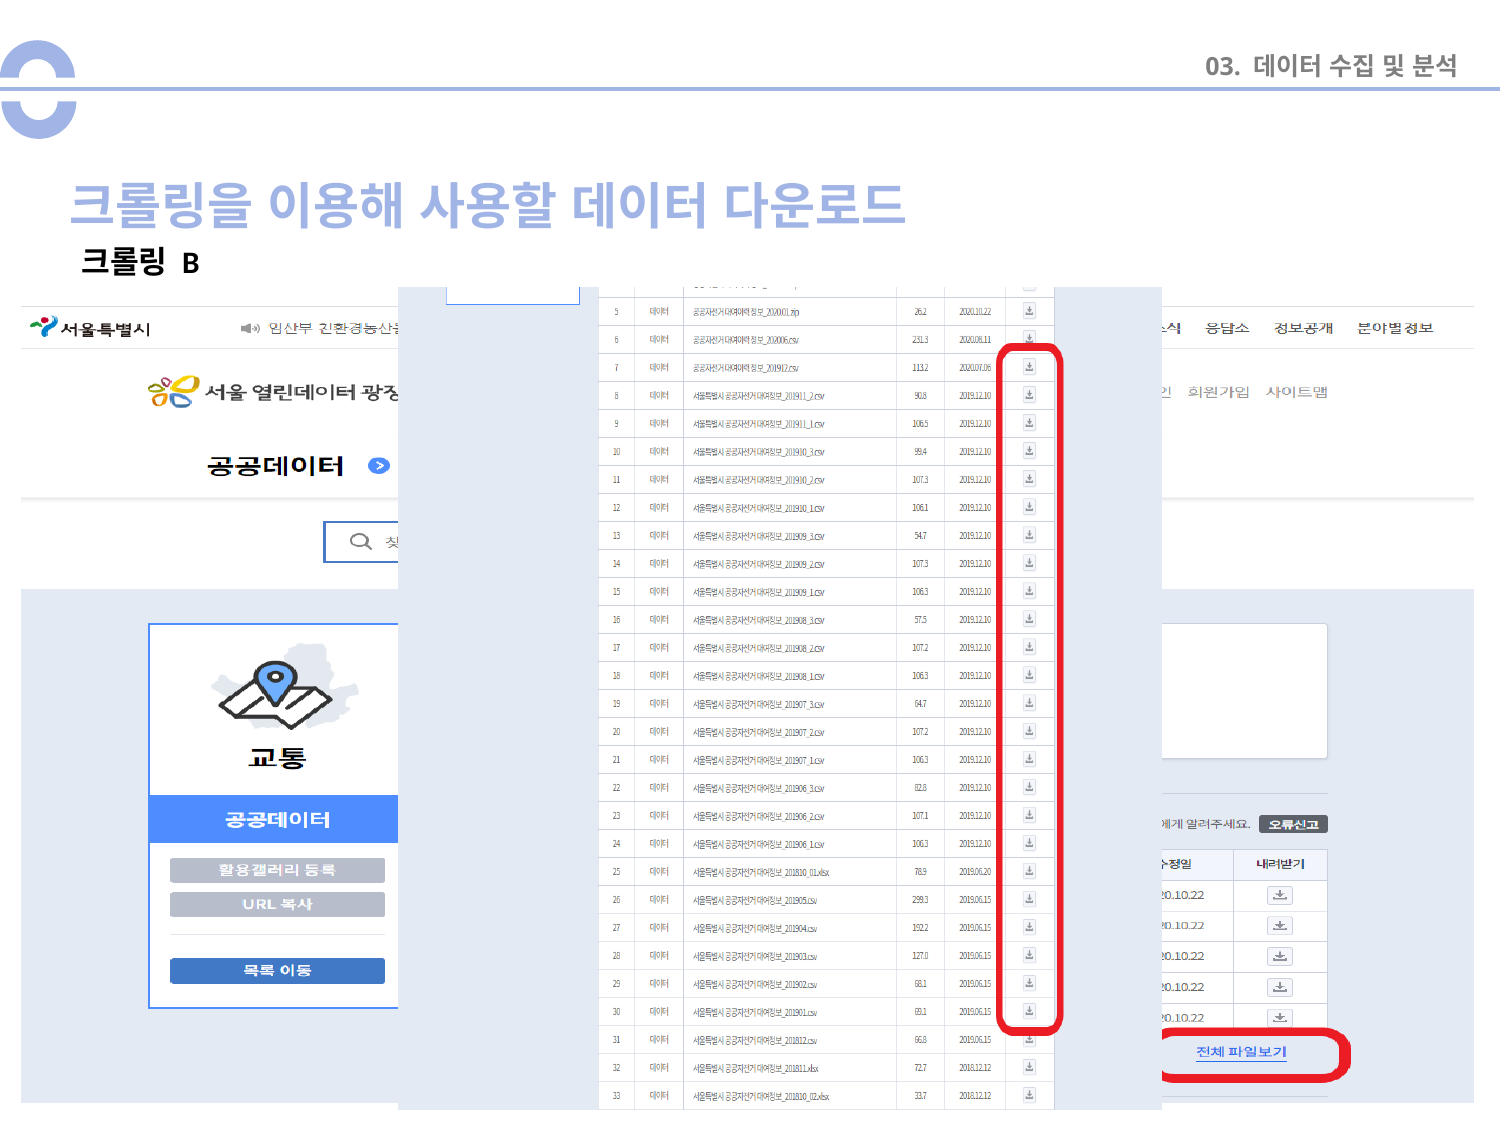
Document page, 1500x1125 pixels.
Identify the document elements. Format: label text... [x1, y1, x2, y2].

text_box [1, 101, 77, 139]
text_box [0, 40, 75, 78]
picture [21, 286, 1474, 1110]
text_box 03. 데이터 수집 및 분석 [919, 43, 1474, 88]
title 크롤링을 이용해 사용할 데이터 다운로드 [54, 162, 1054, 255]
text_box 크롤링 B [66, 235, 495, 288]
